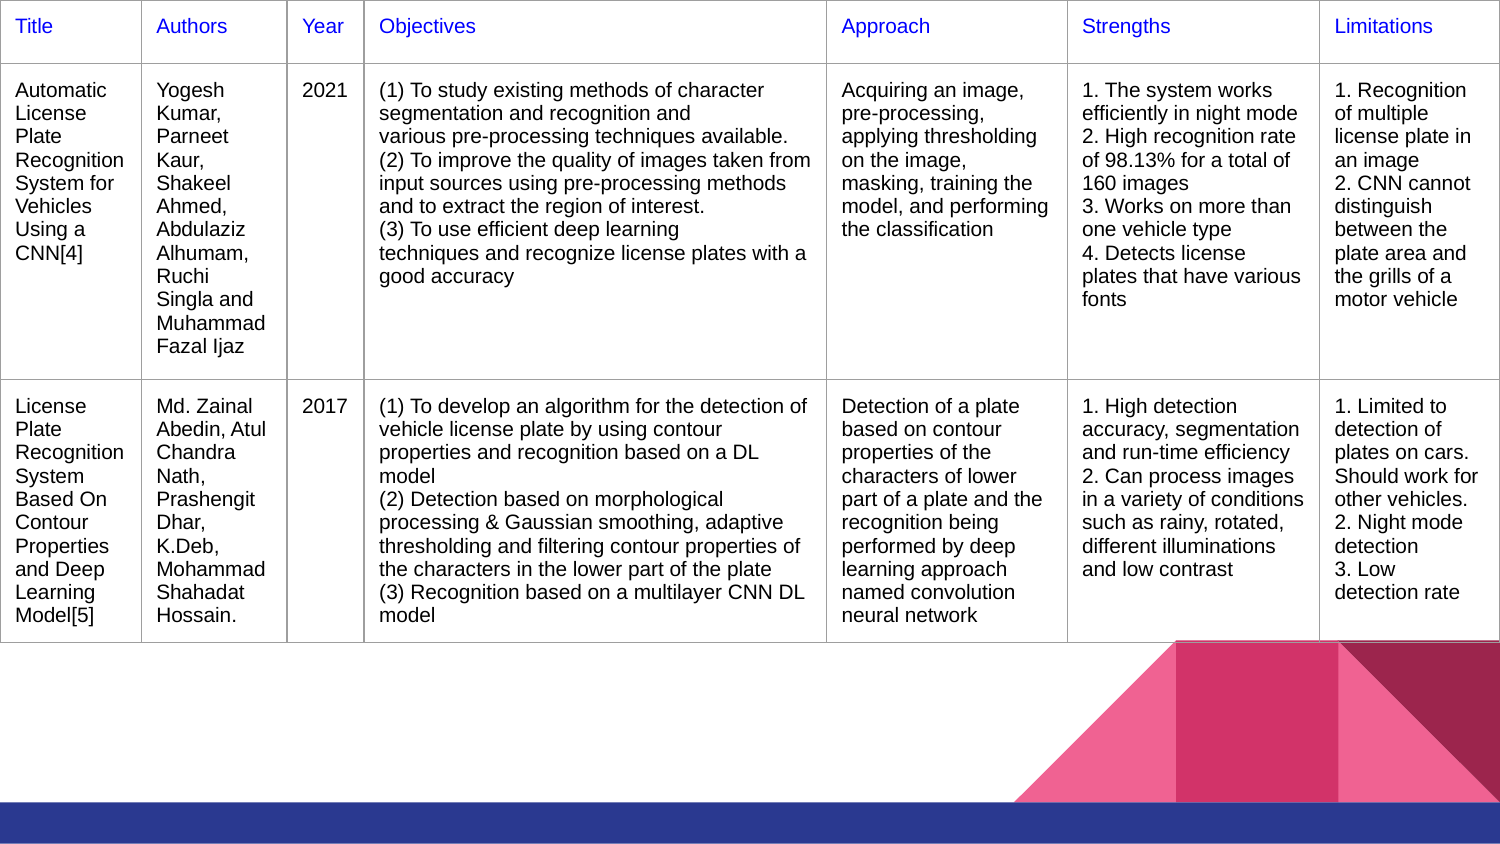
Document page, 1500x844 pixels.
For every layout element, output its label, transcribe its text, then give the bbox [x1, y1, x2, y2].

table_cell 2017 [288, 380, 363, 642]
table_header Objectives [365, 1, 826, 63]
table_cell 1. Limited to detection of plates on cars. Should work for other vehicles. 2. Night mode detection 3. Low detection rate [1320, 380, 1499, 642]
table_cell Detection of a plate based on contour properties of the characters of lower part of a plate and the recognition being performed by deep learning approach named convolution neural network [827, 380, 1067, 642]
table_header Title [1, 1, 141, 63]
table_cell Yogesh Kumar, Parneet Kaur, Shakeel Ahmed, Abdulaziz Alhumam, Ruchi Singla and Muhammad Fazal Ijaz [142, 64, 286, 379]
table_cell Automatic License Plate Recognition System for Vehicles Using a CNN[4] [1, 64, 141, 379]
table_cell (1) To develop an algorithm for the detection of vehicle license plate by using contour properties and recognition based on a DL model (2) Detection based on morphological processing & Gaussian smoothing, adaptive thresholding and filtering contour properties of the characters in the lower part of the plate (3) Recognition based on a multilayer CNN DL model [365, 380, 826, 642]
table_cell 1. Recognition of multiple license plate in an image 2. CNN cannot distinguish between the plate area and the grills of a motor vehicle [1320, 64, 1499, 379]
table_cell Acquiring an image, pre-processing, applying thresholding on the image, masking, training the model, and performing the classification [827, 64, 1067, 379]
table_header Strengths [1068, 1, 1319, 63]
table_header Authors [142, 1, 286, 63]
table_cell Md. Zainal Abedin, Atul Chandra Nath, Prashengit Dhar, K.Deb, Mohammad Shahadat Hossain. [142, 380, 286, 642]
table_cell 2021 [288, 64, 363, 379]
table_cell 1. High detection accuracy, segmentation and run-time efficiency 2. Can process images in a variety of conditions such as rainy, rotated, different illuminations and low contrast [1068, 380, 1319, 642]
table_header Limitations [1320, 1, 1499, 63]
table_header Year [288, 1, 363, 63]
table_cell 1. The system works efficiently in night mode 2. High recognition rate of 98.13% for a total of 160 images 3. Works on more than one vehicle type 4. Detects license plates that have various fonts [1068, 64, 1319, 379]
table_header Approach [827, 1, 1067, 63]
table_cell License Plate Recognition System Based On Contour Properties and Deep Learning Model[5] [1, 380, 141, 642]
table_cell (1) To study existing methods of character segmentation and recognition and various pre-processing techniques available. (2) To improve the quality of images taken from input sources using pre-processing methods and to extract the region of interest. (3) To use efficient deep learning techniques and recognize license plates with a good accuracy [365, 64, 826, 379]
